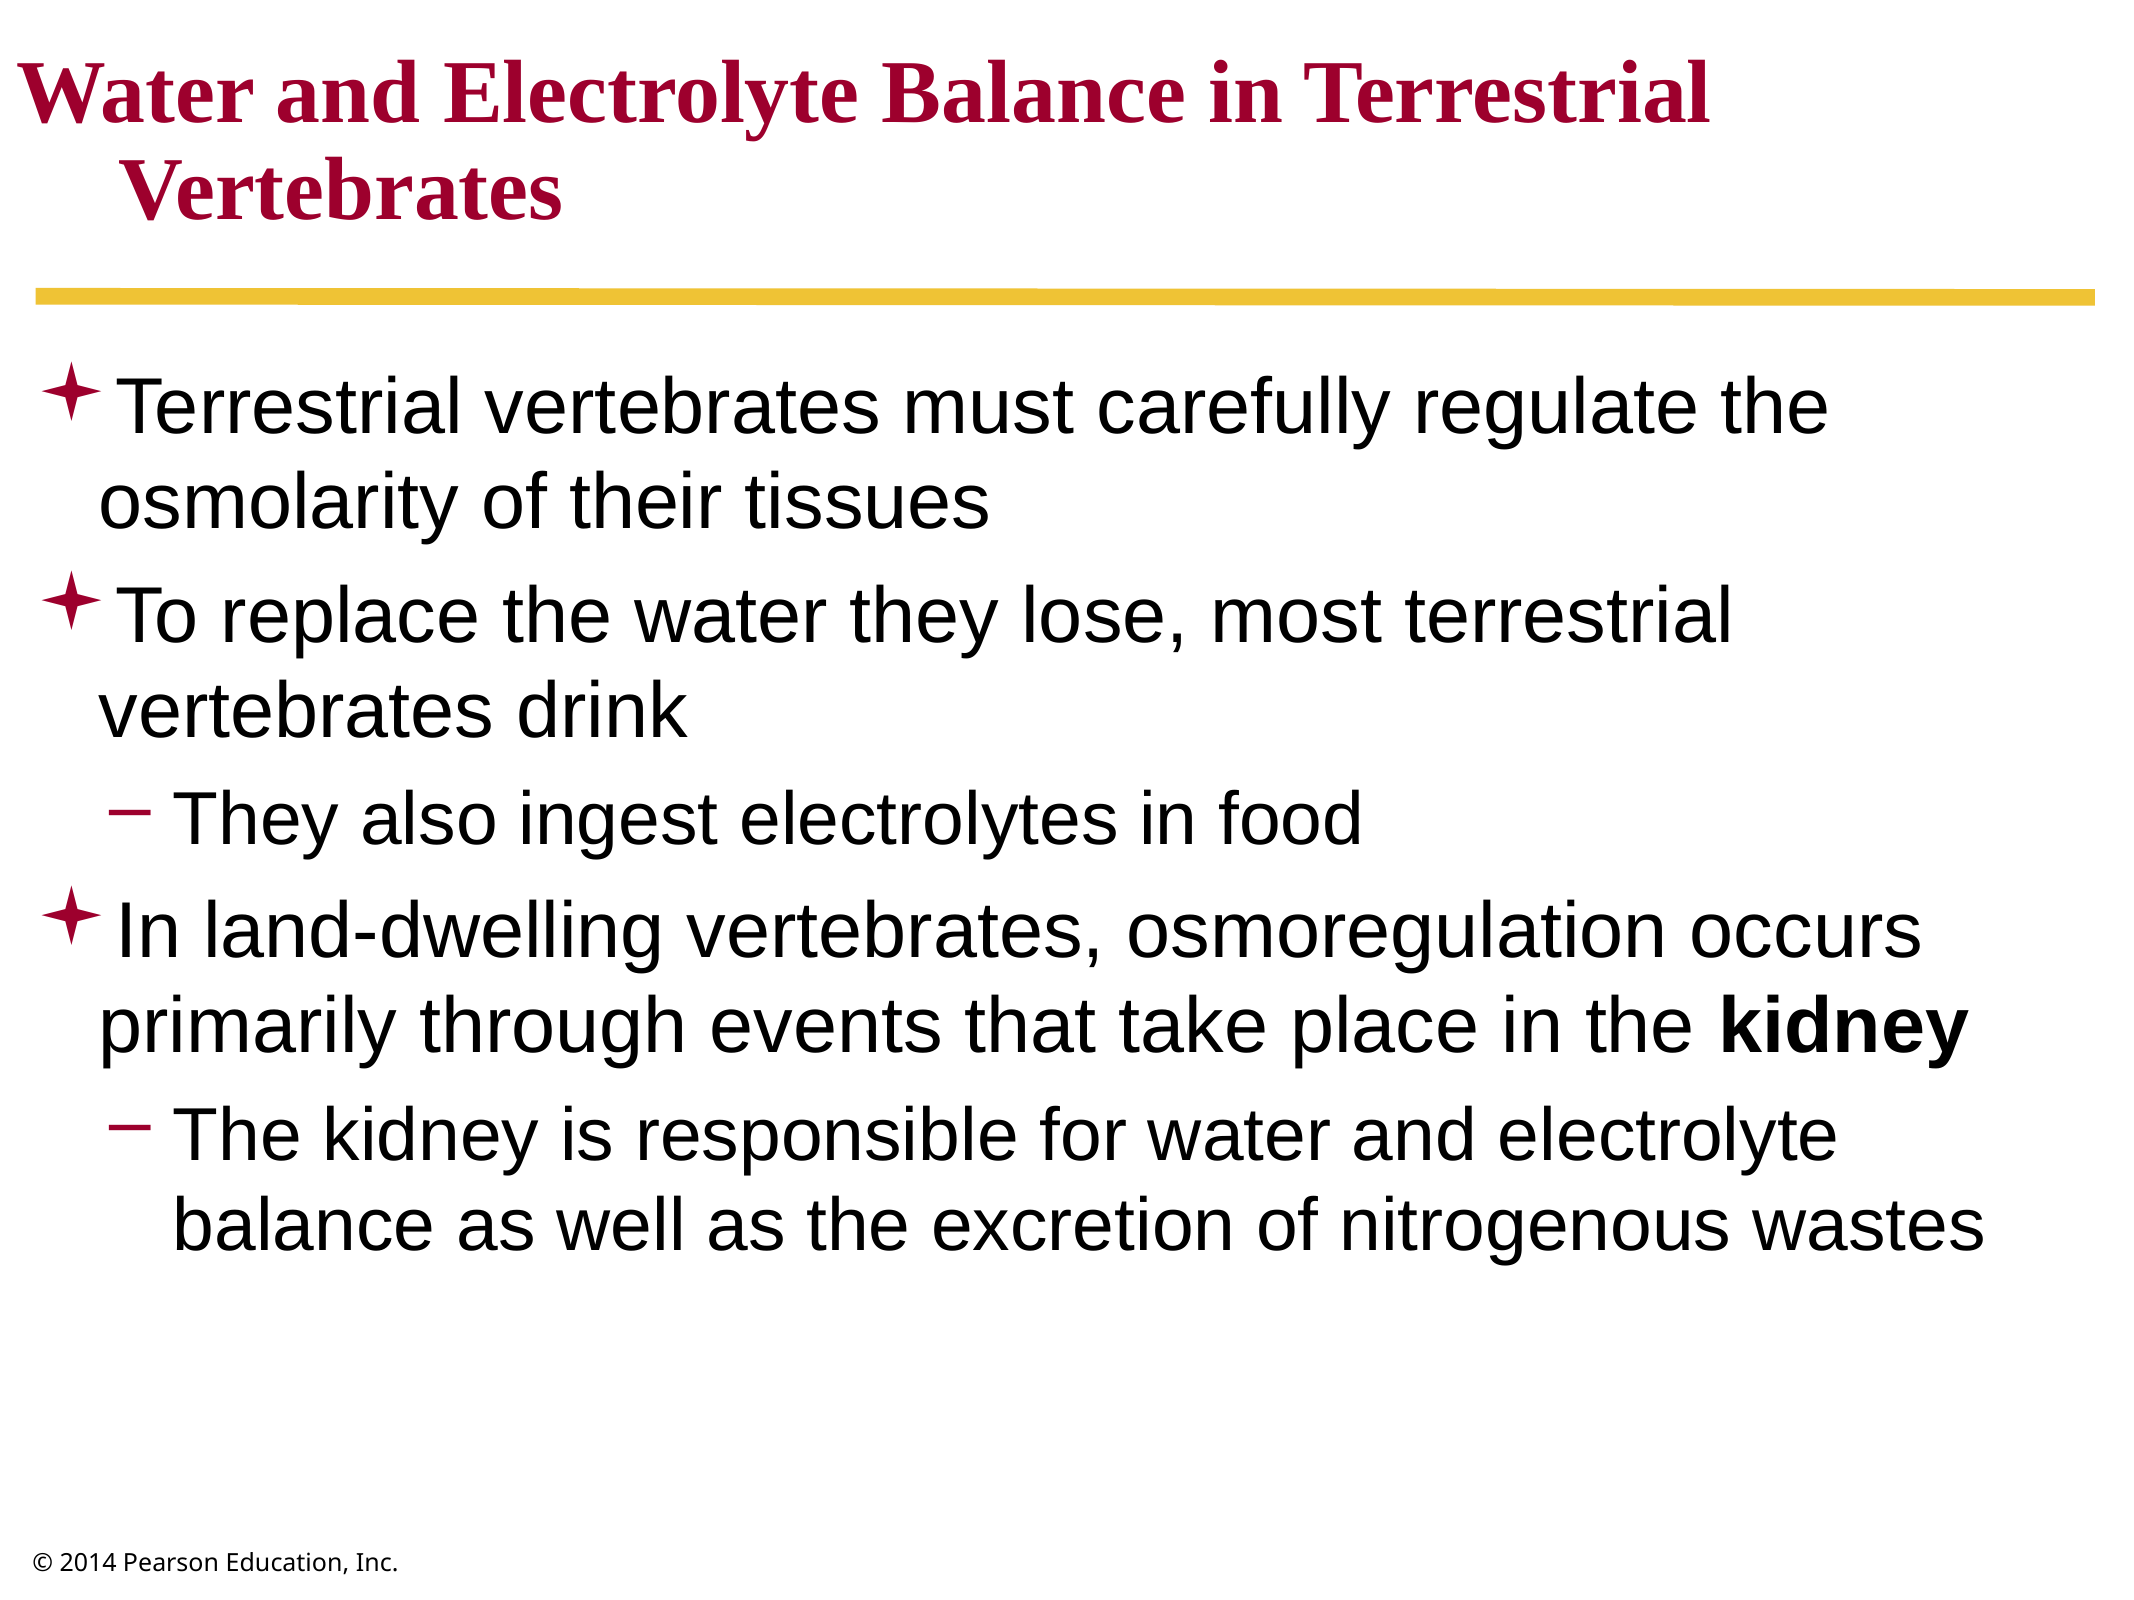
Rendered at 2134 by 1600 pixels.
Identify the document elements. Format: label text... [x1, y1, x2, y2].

title Water and Electrolyte Balance in Terrestrial Vertebrates [15, 44, 2064, 238]
list Terrestrial vertebrates must carefully regulate the osmolarity of their tissues To replace the water they lose, most terrestrial vertebrates drink They also ingest electrolytes in food In land-dwelling vertebrates, osmoregulation occurs primarily through events that take place in the kidney The kidney is responsible for water and electrolyte balance as well as the excretion of nitrogenous wastes [35, 353, 2094, 1539]
